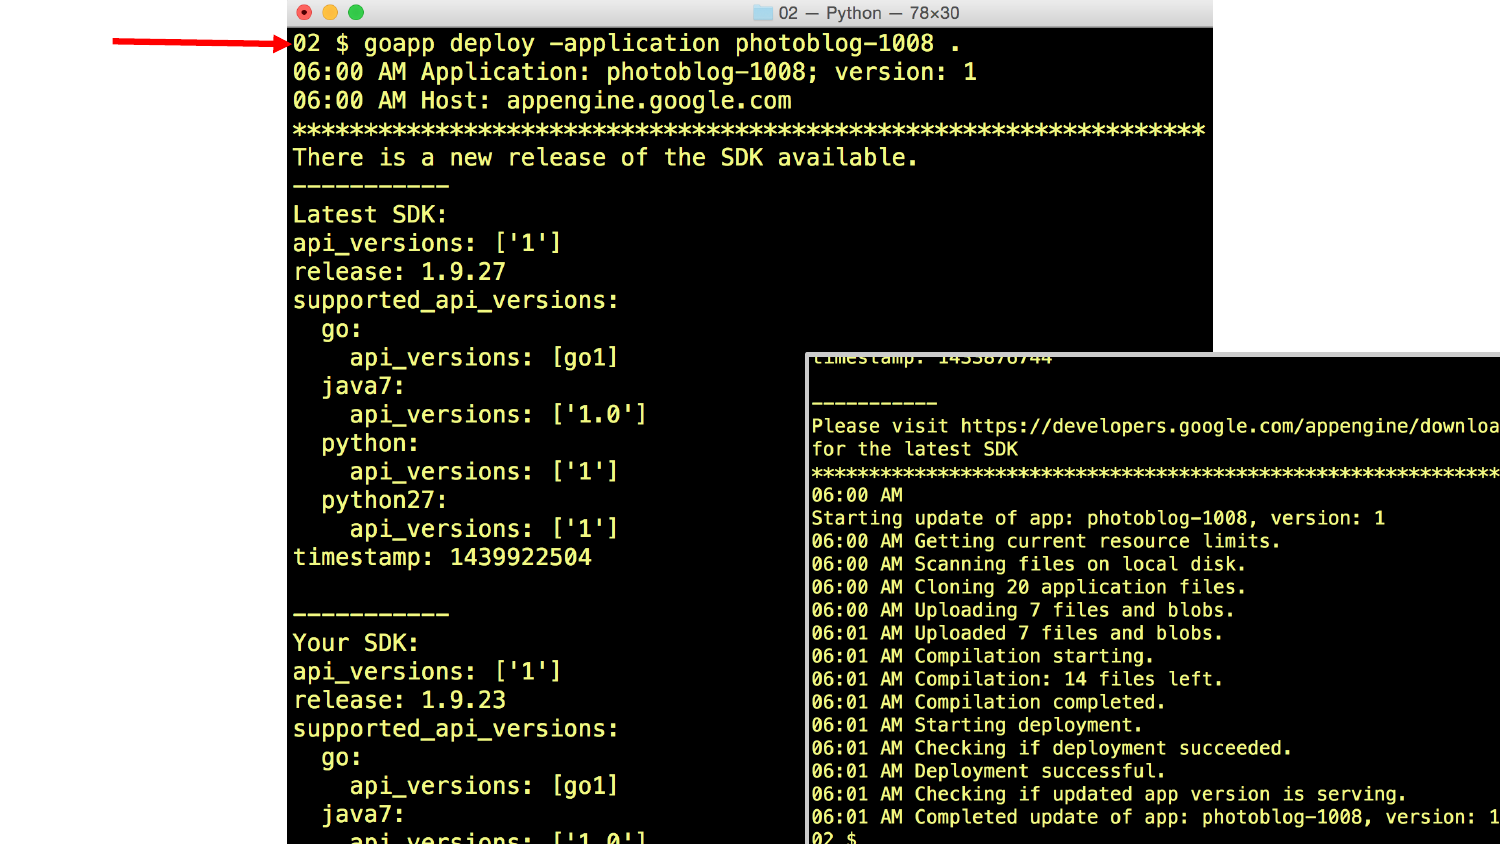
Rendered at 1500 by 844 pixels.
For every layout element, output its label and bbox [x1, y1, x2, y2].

picture [286, 0, 1500, 844]
text_box [112, 41, 293, 45]
